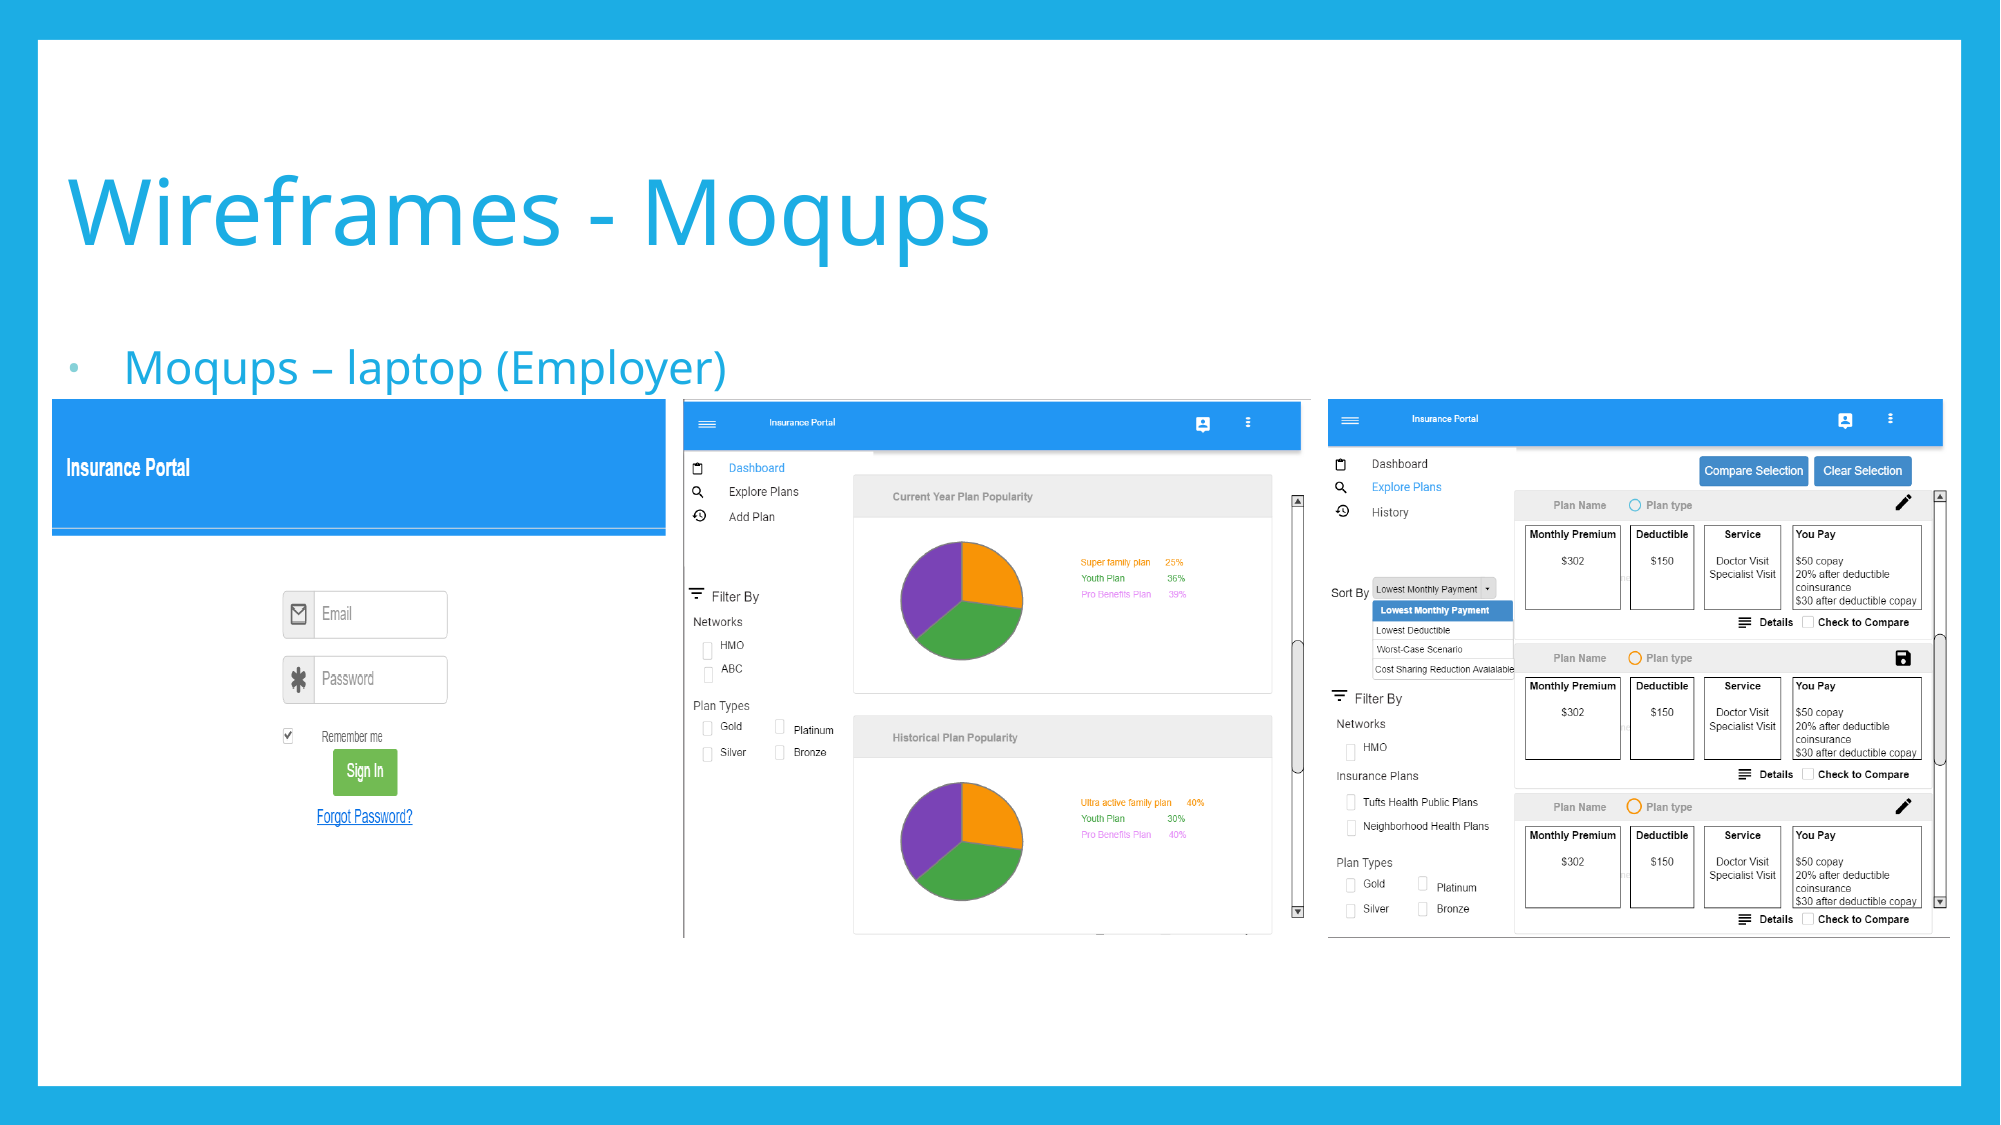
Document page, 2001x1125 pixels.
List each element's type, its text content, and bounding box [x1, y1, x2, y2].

title Wireframes - Moqups [52, 104, 1673, 327]
picture [1328, 399, 1951, 939]
picture [683, 399, 1312, 939]
picture [51, 399, 666, 939]
list Moqups – laptop (Employer) [52, 337, 1950, 1044]
